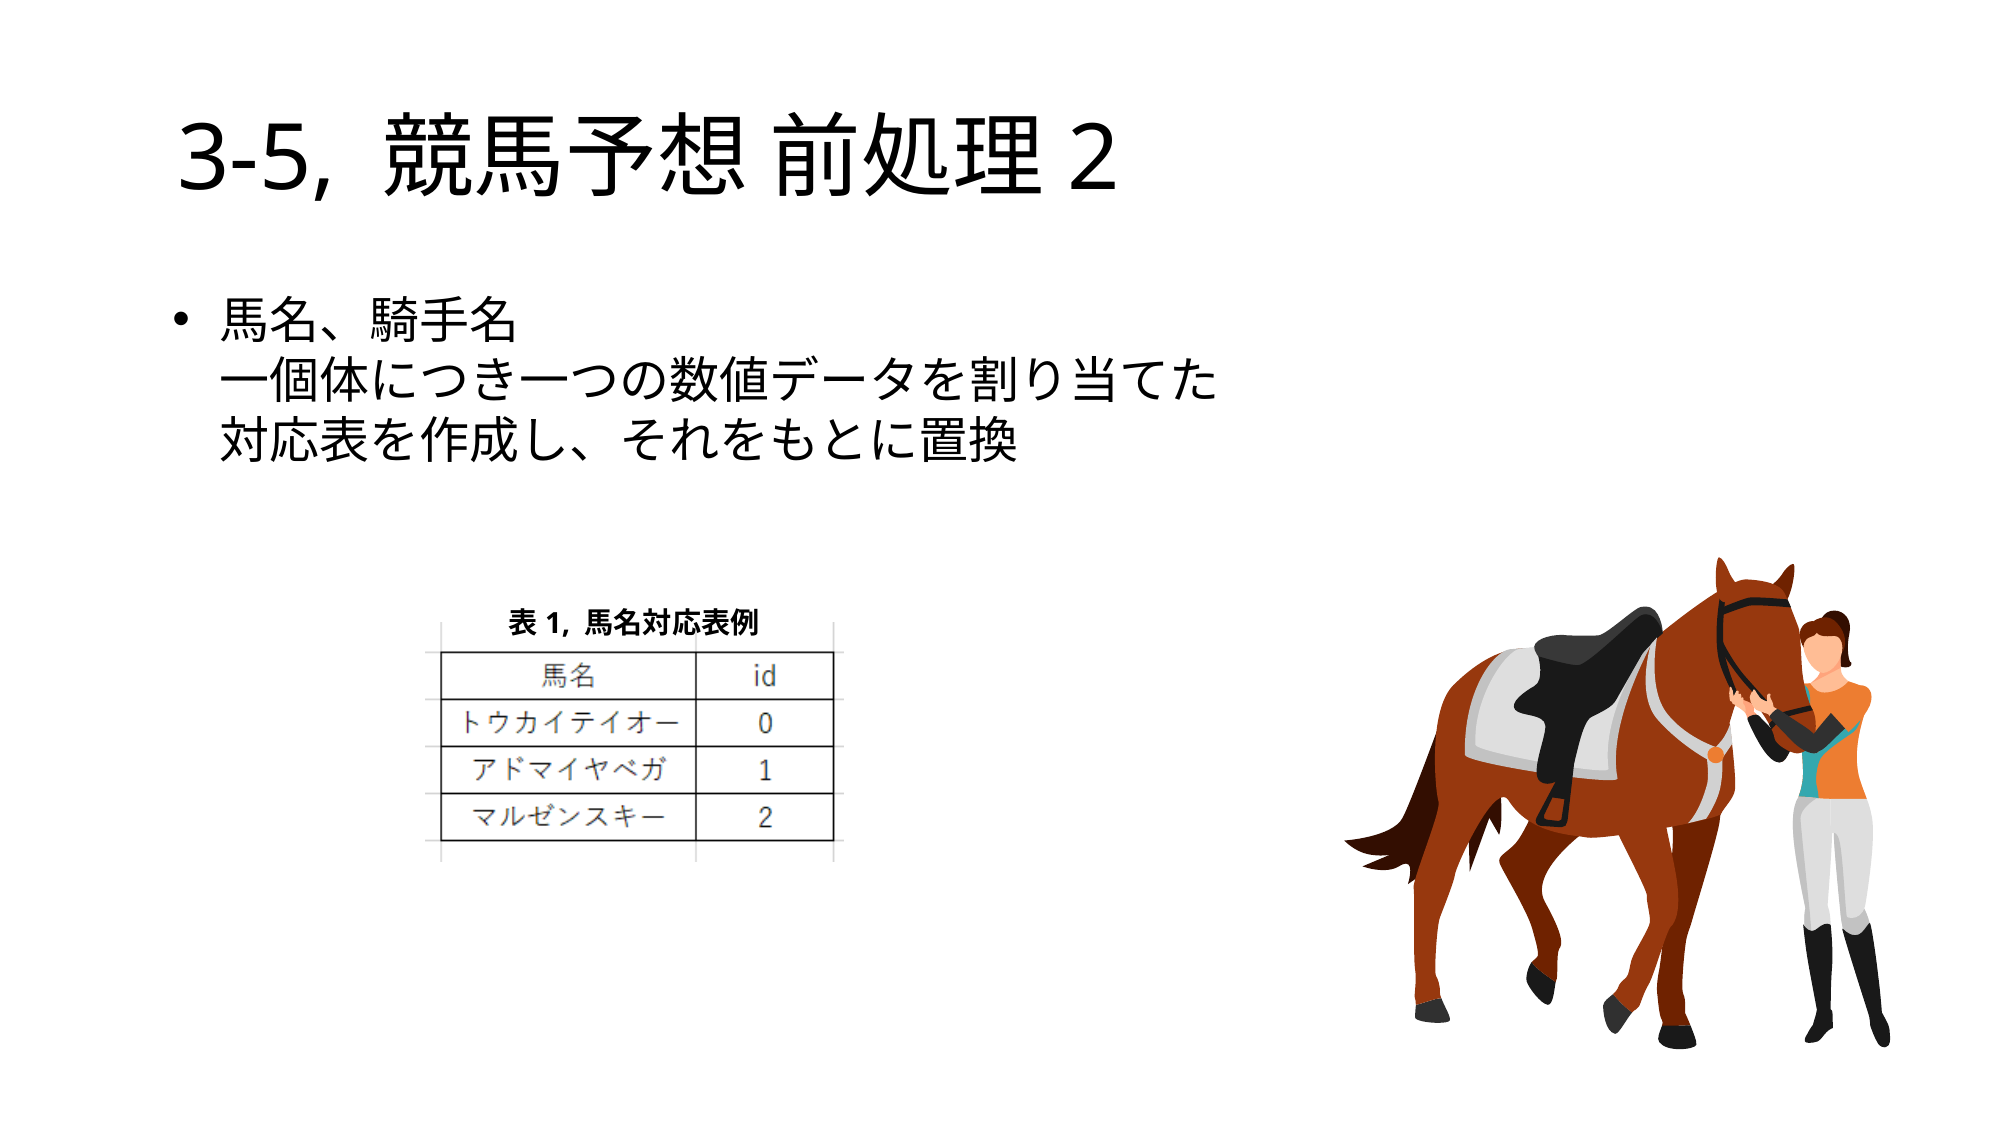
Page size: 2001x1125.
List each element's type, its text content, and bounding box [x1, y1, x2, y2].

title 3-5, 競馬予想 前処理2 [157, 97, 1843, 223]
text_box 表1, 馬名対応表例 [494, 596, 775, 622]
picture [425, 622, 844, 862]
text_box 馬名、騎手名 一個体につき一つの数値データを割り当てた 対応表を作成し、それをもとに置換 [157, 280, 1917, 536]
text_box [1344, 557, 1891, 1050]
